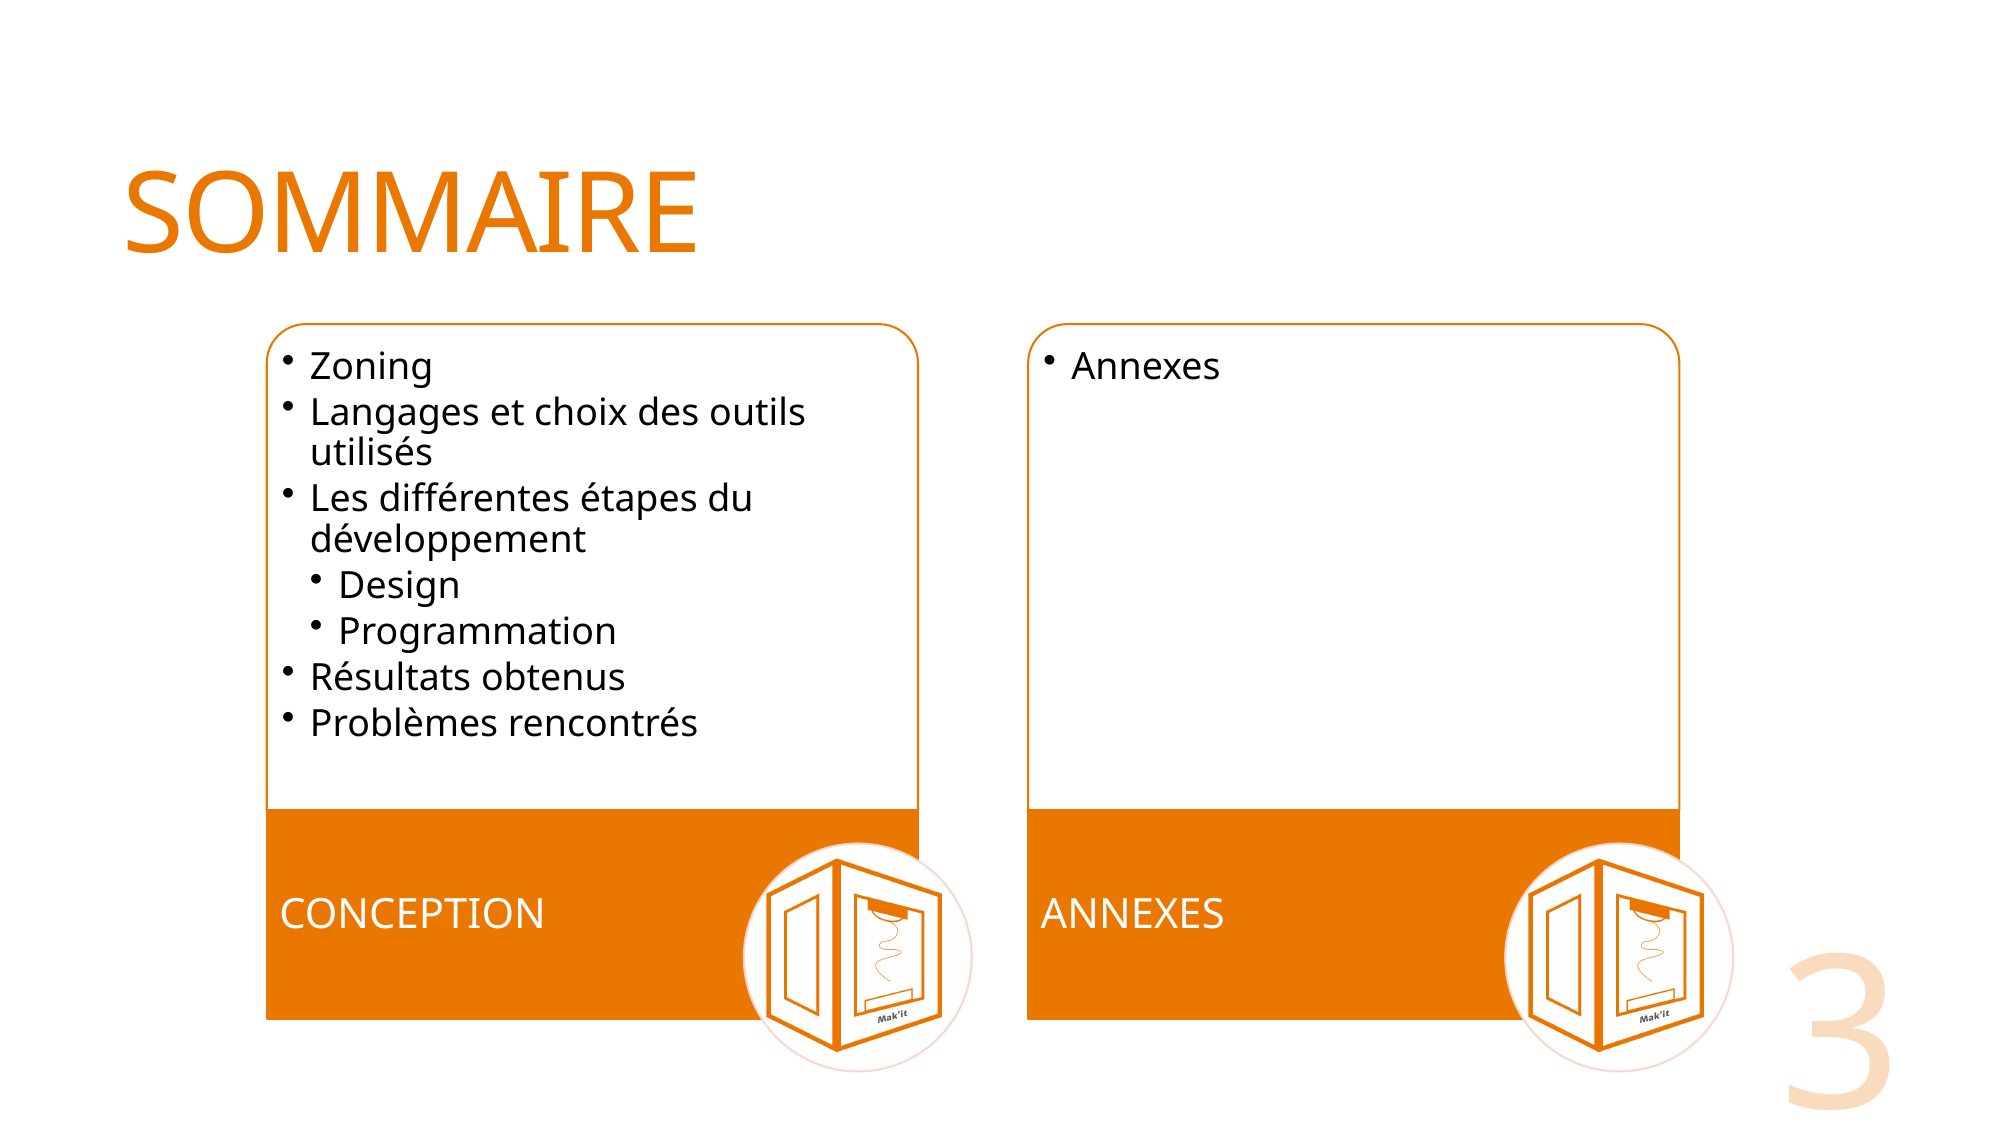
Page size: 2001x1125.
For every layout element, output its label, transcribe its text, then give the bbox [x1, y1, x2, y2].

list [134, 323, 1866, 1073]
slide_number 3 [1437, 963, 1918, 1125]
title SOMMAIRE [107, 81, 1875, 354]
